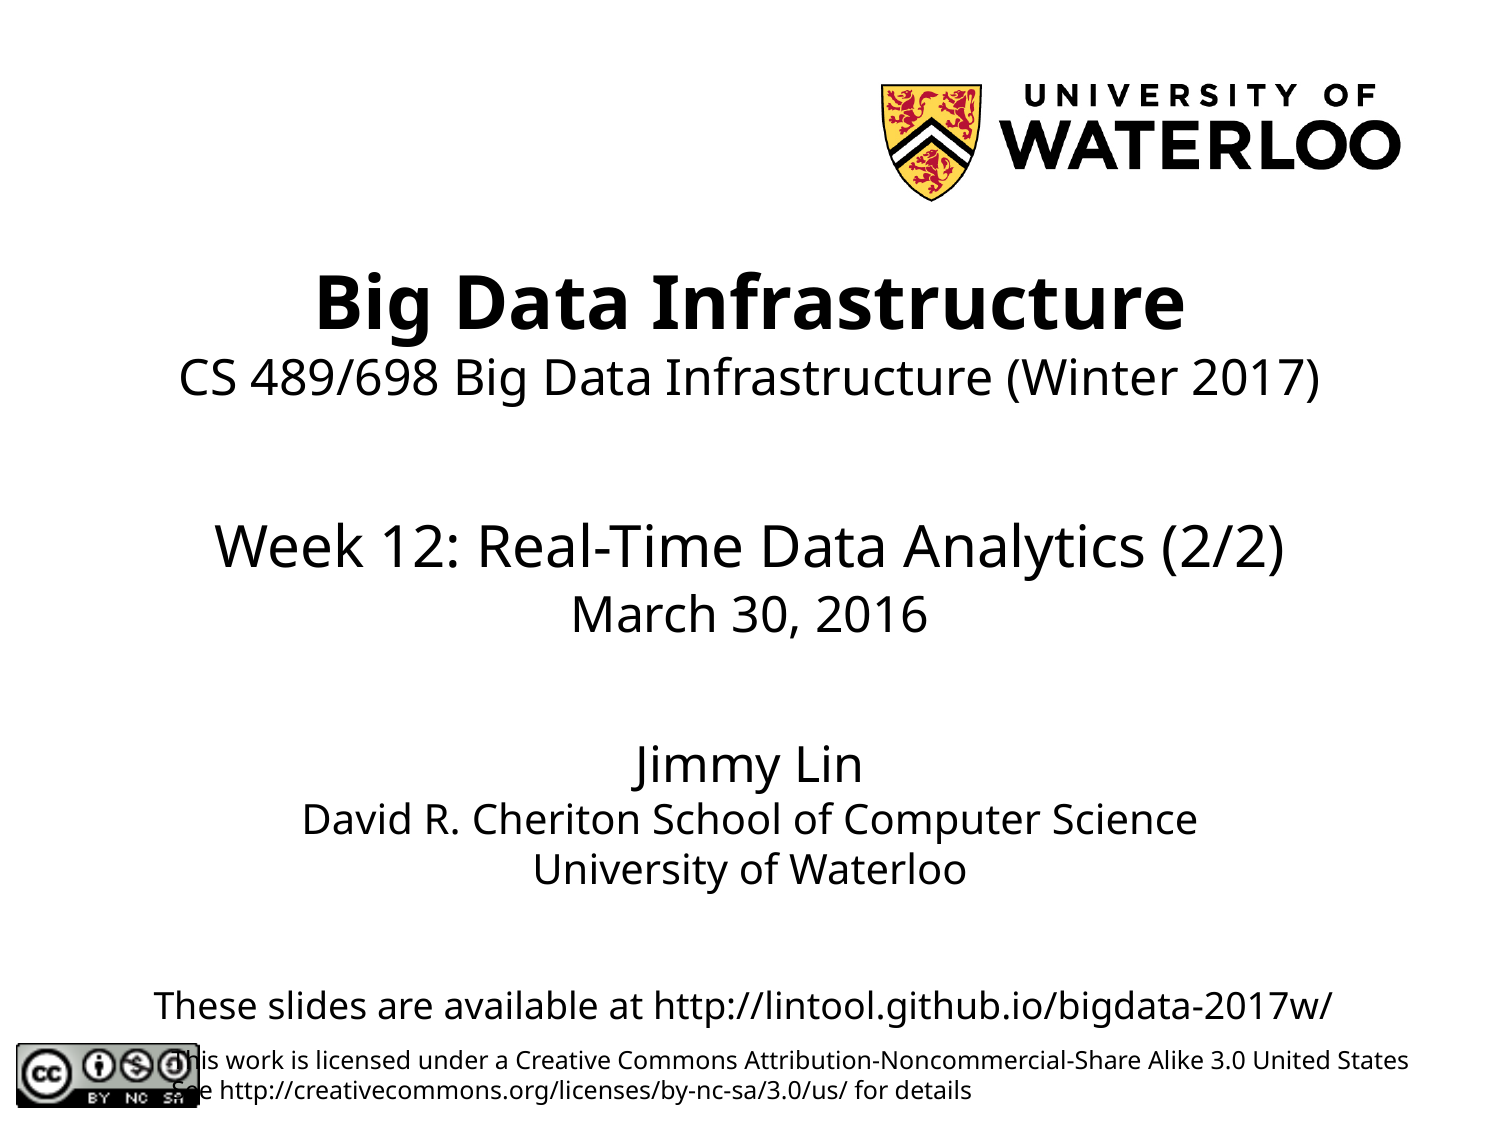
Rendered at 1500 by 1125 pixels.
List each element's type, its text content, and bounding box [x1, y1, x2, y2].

text_box Big Data Infrastructure [12, 224, 1488, 337]
text_box March 30, 2016 [12, 549, 1488, 675]
picture [778, 0, 1500, 290]
text_box This work is licensed under a Creative Commons Attribution-Noncommercial-Share Alike 3.0 United States See http://creativecommons.org/licenses/by-nc-sa/3.0/us/ for details [156, 1037, 1426, 1113]
text_box Jimmy Lin David R. Cheriton School of Computer Science University of Waterloo [12, 750, 1488, 875]
picture [16, 1042, 201, 1108]
text_box CS 489/698 Big Data Infrastructure (Winter 2017) [0, 337, 1500, 413]
text_box Week 12: Real-Time Data Analytics (2/2) [12, 487, 1488, 549]
text_box These slides are available at http://lintool.github.io/bigdata-2017w/ [138, 974, 1349, 1035]
